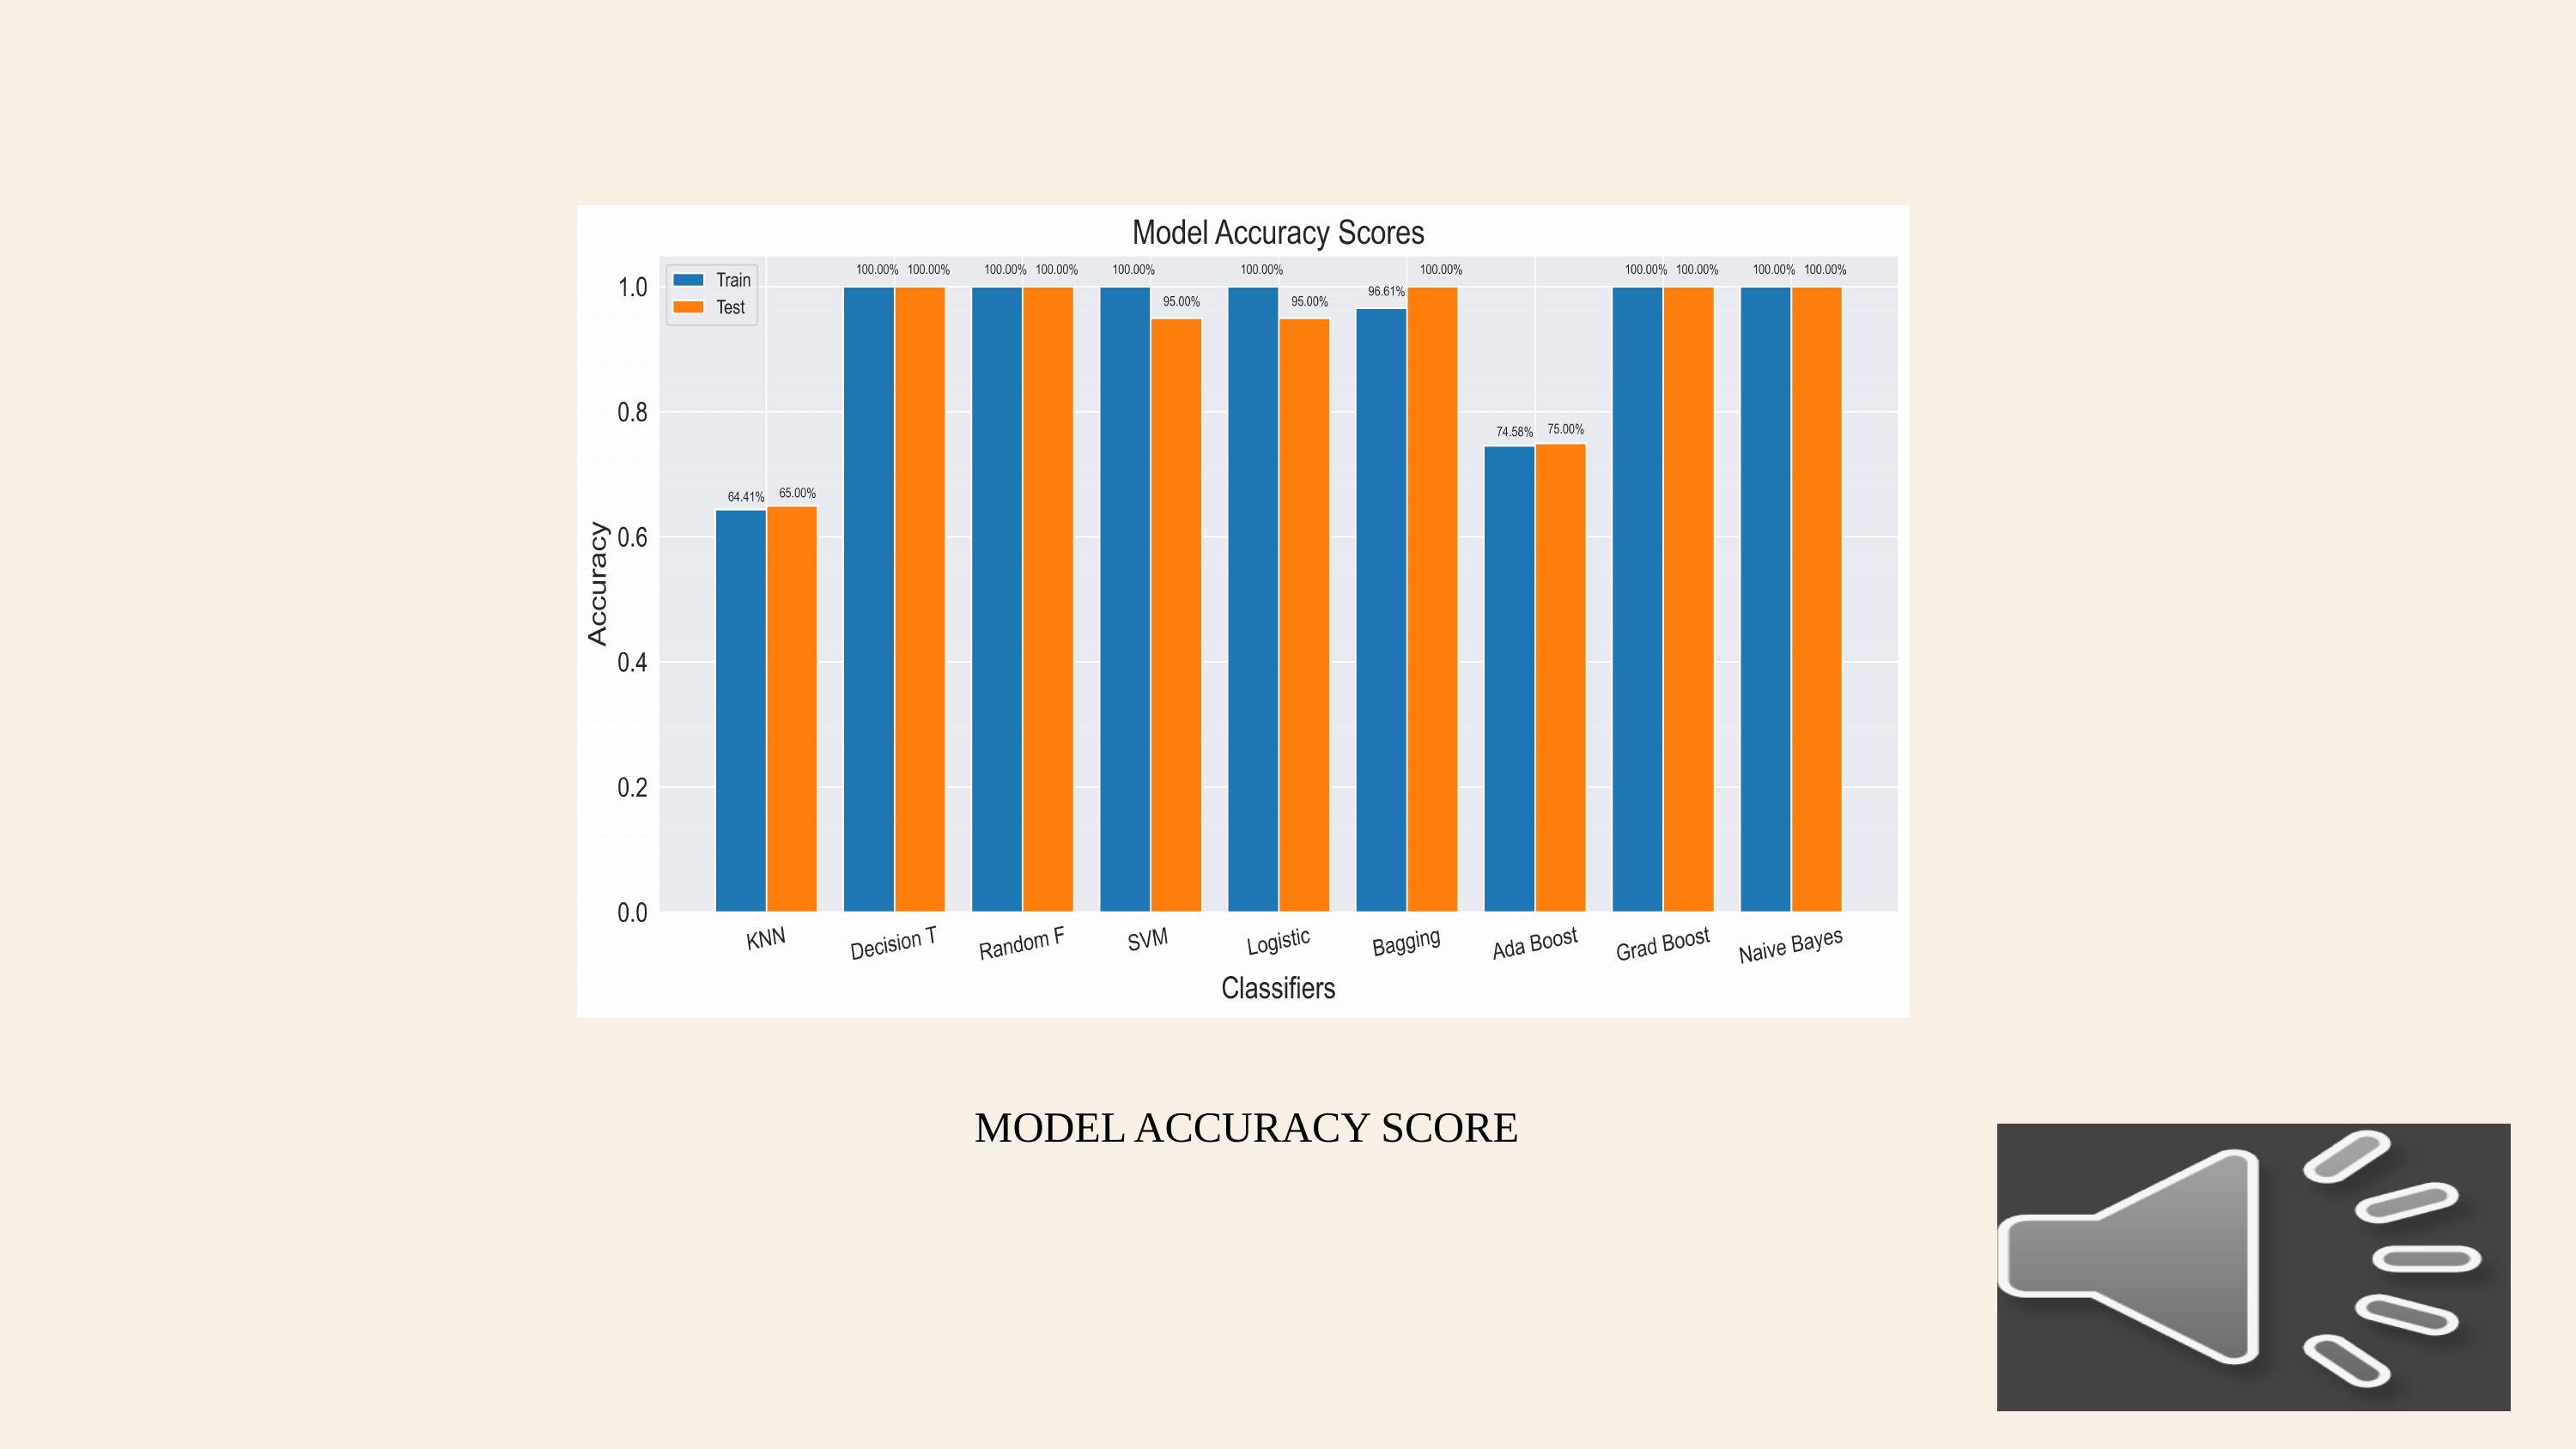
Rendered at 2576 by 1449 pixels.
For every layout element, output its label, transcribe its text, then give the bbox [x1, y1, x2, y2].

picture [577, 205, 1910, 1018]
text_box MODEL ACCURACY SCORE [962, 1093, 2059, 1158]
picture [1996, 1122, 2512, 1413]
